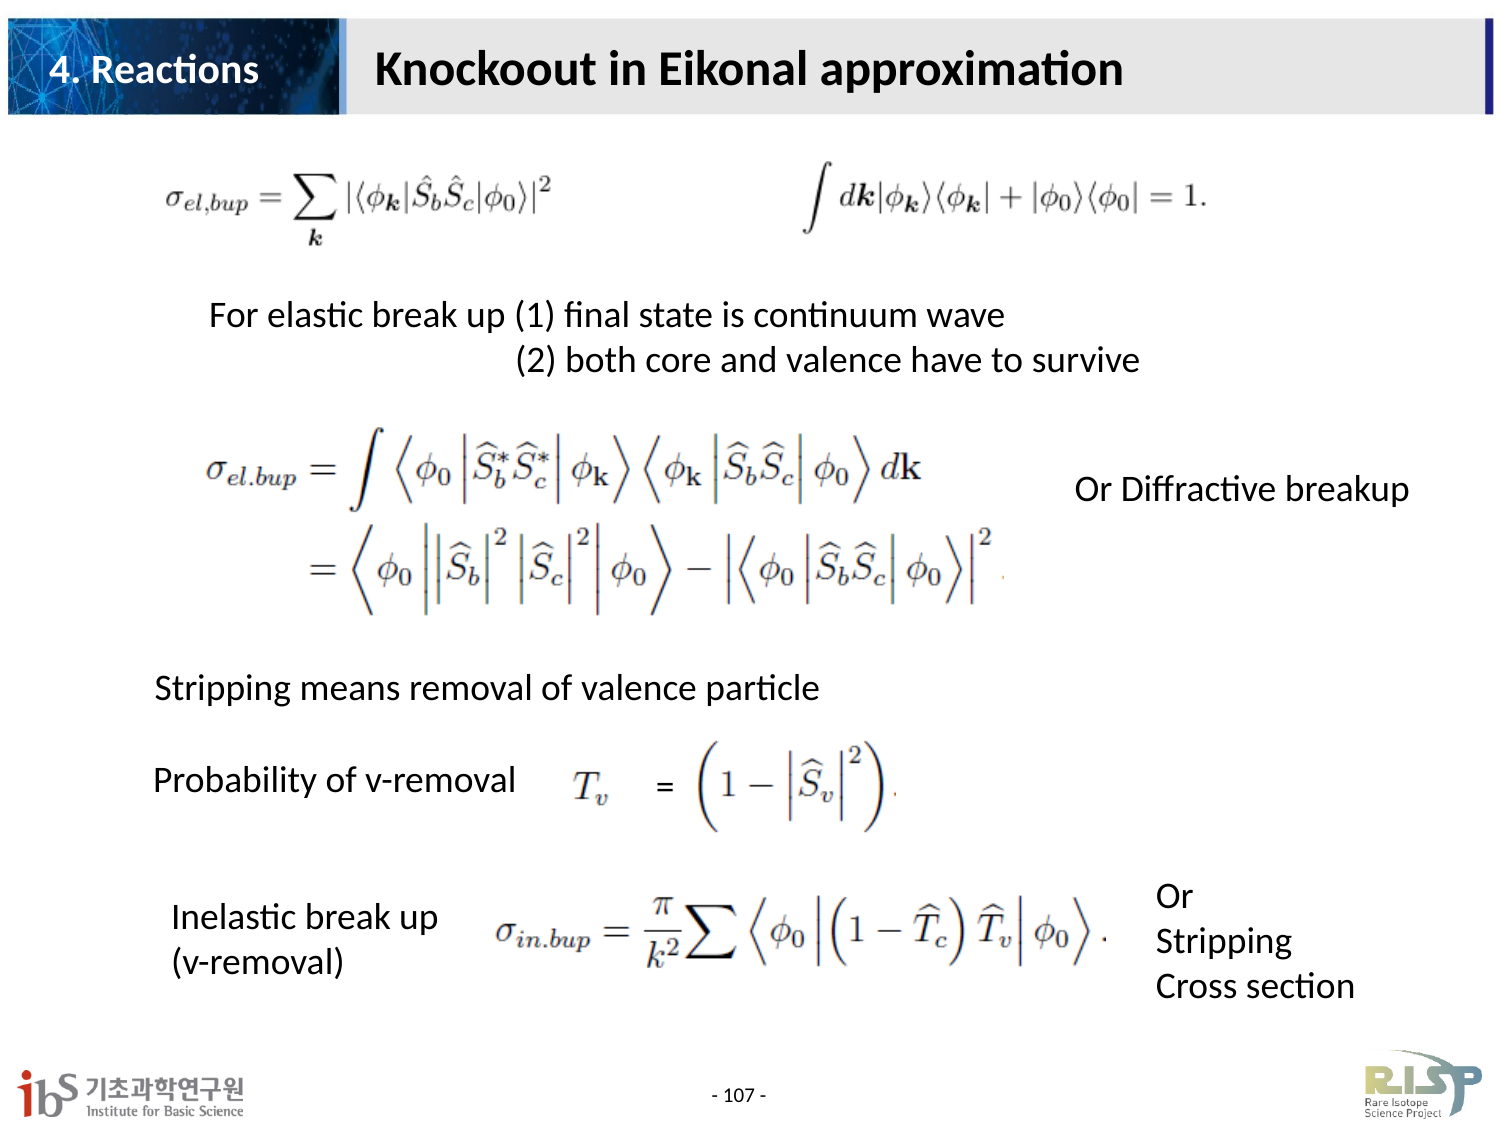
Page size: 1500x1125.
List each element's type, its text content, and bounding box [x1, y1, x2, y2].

picture [2, 10, 1500, 130]
text_box Stripping means removal of valence particle [139, 655, 836, 716]
picture [1364, 1049, 1482, 1119]
picture [477, 863, 1106, 990]
text_box Probability of v-removal [138, 747, 532, 807]
text_box For elastic break up (1) final state is continuum wave (2) both core and valence have to survive [194, 282, 1173, 388]
text_box Or Diffractive breakup [1059, 456, 1425, 516]
text_box Or Stripping Cross section [1141, 863, 1371, 1014]
picture [789, 138, 1209, 247]
picture [196, 412, 1004, 629]
text_box Inelastic break up (v-removal) [156, 884, 454, 990]
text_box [564, 732, 896, 838]
picture [17, 1070, 243, 1117]
picture [140, 152, 582, 260]
